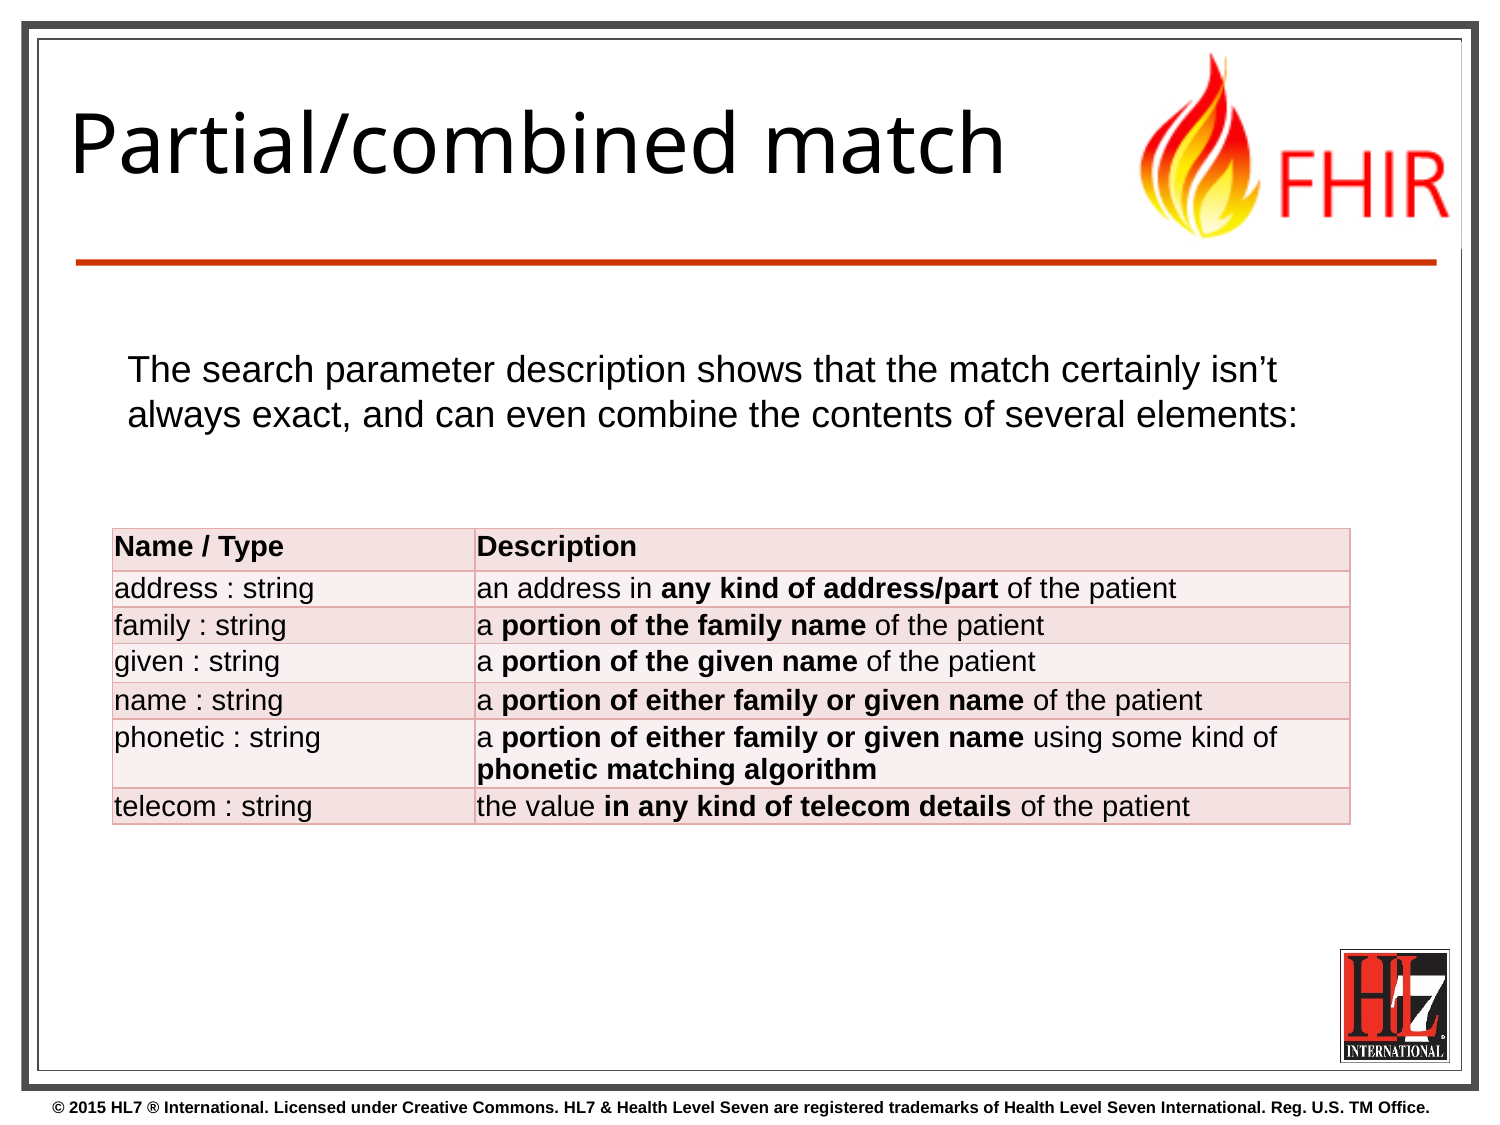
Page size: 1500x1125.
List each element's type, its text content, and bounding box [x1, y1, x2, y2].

title Partial/combined match [53, 54, 1128, 244]
table_cell a portion of the family name of the patient [476, 608, 1349, 643]
table_header Description [476, 529, 1349, 570]
table_cell family : string [113, 608, 474, 643]
table_cell given : string [113, 644, 474, 682]
table_header Name / Type [113, 529, 474, 570]
text_box The search parameter description shows that the match certainly isn’t always exact, and can even combine the contents of several elements: [112, 337, 1413, 443]
table_cell a portion of the given name of the patient [476, 644, 1349, 682]
table_cell name : string [113, 683, 474, 718]
picture [1340, 949, 1450, 1063]
table_cell address : string [113, 572, 474, 606]
table_cell telecom : string [113, 789, 474, 823]
table_cell a portion of either family or given name using some kind of phonetic matching algorithm [476, 720, 1349, 787]
picture [1128, 42, 1462, 249]
table_cell an address in any kind of address/part of the patient [476, 572, 1349, 606]
table_cell the value in any kind of telecom details of the patient [476, 789, 1349, 823]
table_cell a portion of either family or given name of the patient [476, 683, 1349, 718]
table_cell phonetic : string [113, 720, 474, 787]
